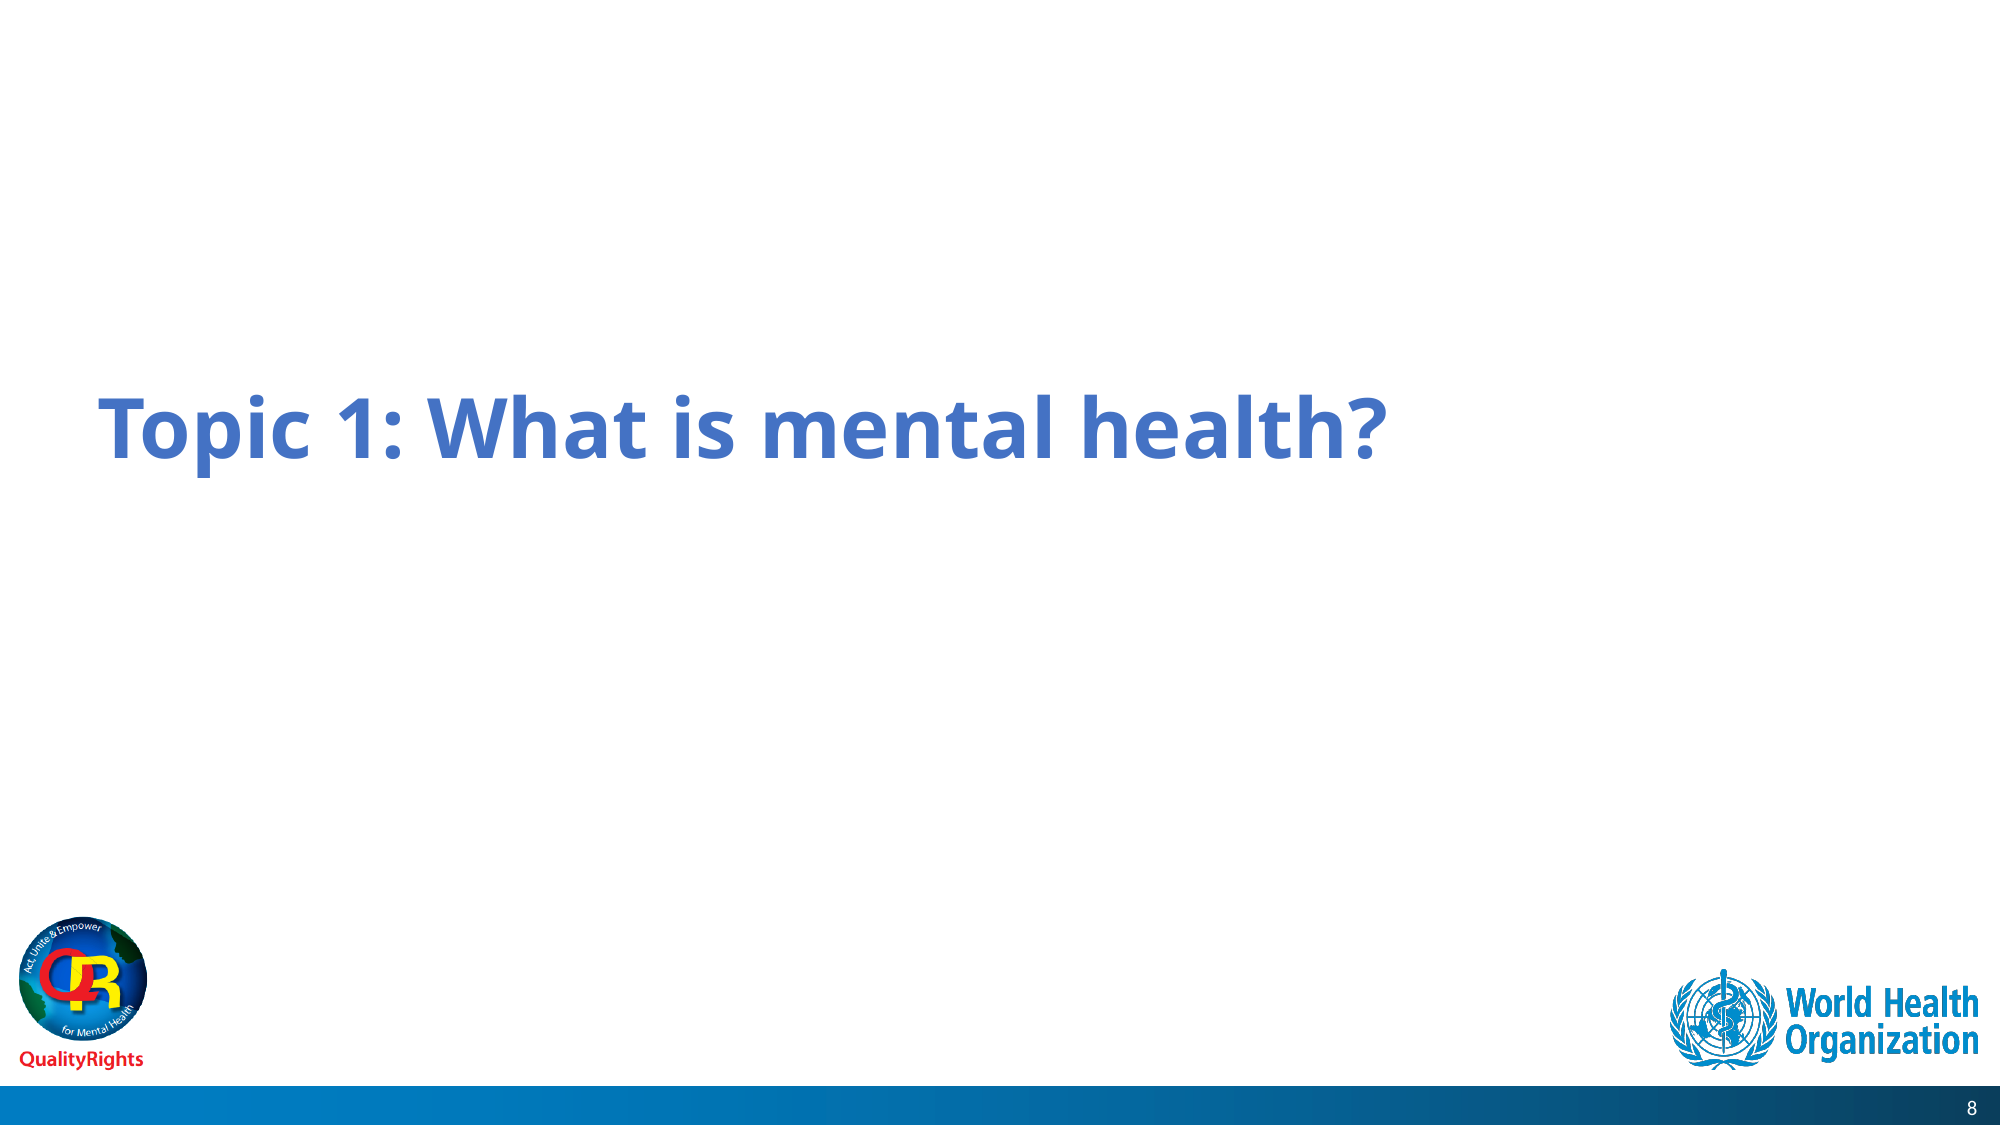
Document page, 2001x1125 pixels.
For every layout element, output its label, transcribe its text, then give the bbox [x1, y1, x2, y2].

picture [1747, 992, 1758, 1016]
picture [1701, 1042, 1722, 1054]
picture [1689, 993, 1706, 1016]
picture [1692, 1031, 1700, 1042]
picture [1727, 980, 1742, 987]
picture [1742, 1019, 1751, 1034]
picture [1706, 1038, 1722, 1046]
picture [1758, 1004, 1765, 1035]
picture [1716, 1064, 1731, 1070]
picture [1711, 1031, 1722, 1038]
picture [1738, 1019, 1744, 1030]
picture [1727, 969, 1978, 1070]
picture [1958, 1000, 1962, 1012]
picture [0, 899, 162, 1084]
picture [1701, 979, 1721, 992]
picture [1670, 1030, 1715, 1070]
picture [1670, 969, 1721, 1047]
picture [1704, 1004, 1712, 1015]
title Topic 1: What is mental health? [83, 379, 1690, 451]
picture [1698, 1047, 1750, 1060]
picture [1704, 1019, 1711, 1031]
picture [1711, 995, 1721, 1004]
picture [1747, 1019, 1758, 1041]
picture [1725, 1042, 1747, 1054]
picture [1744, 1003, 1751, 1016]
